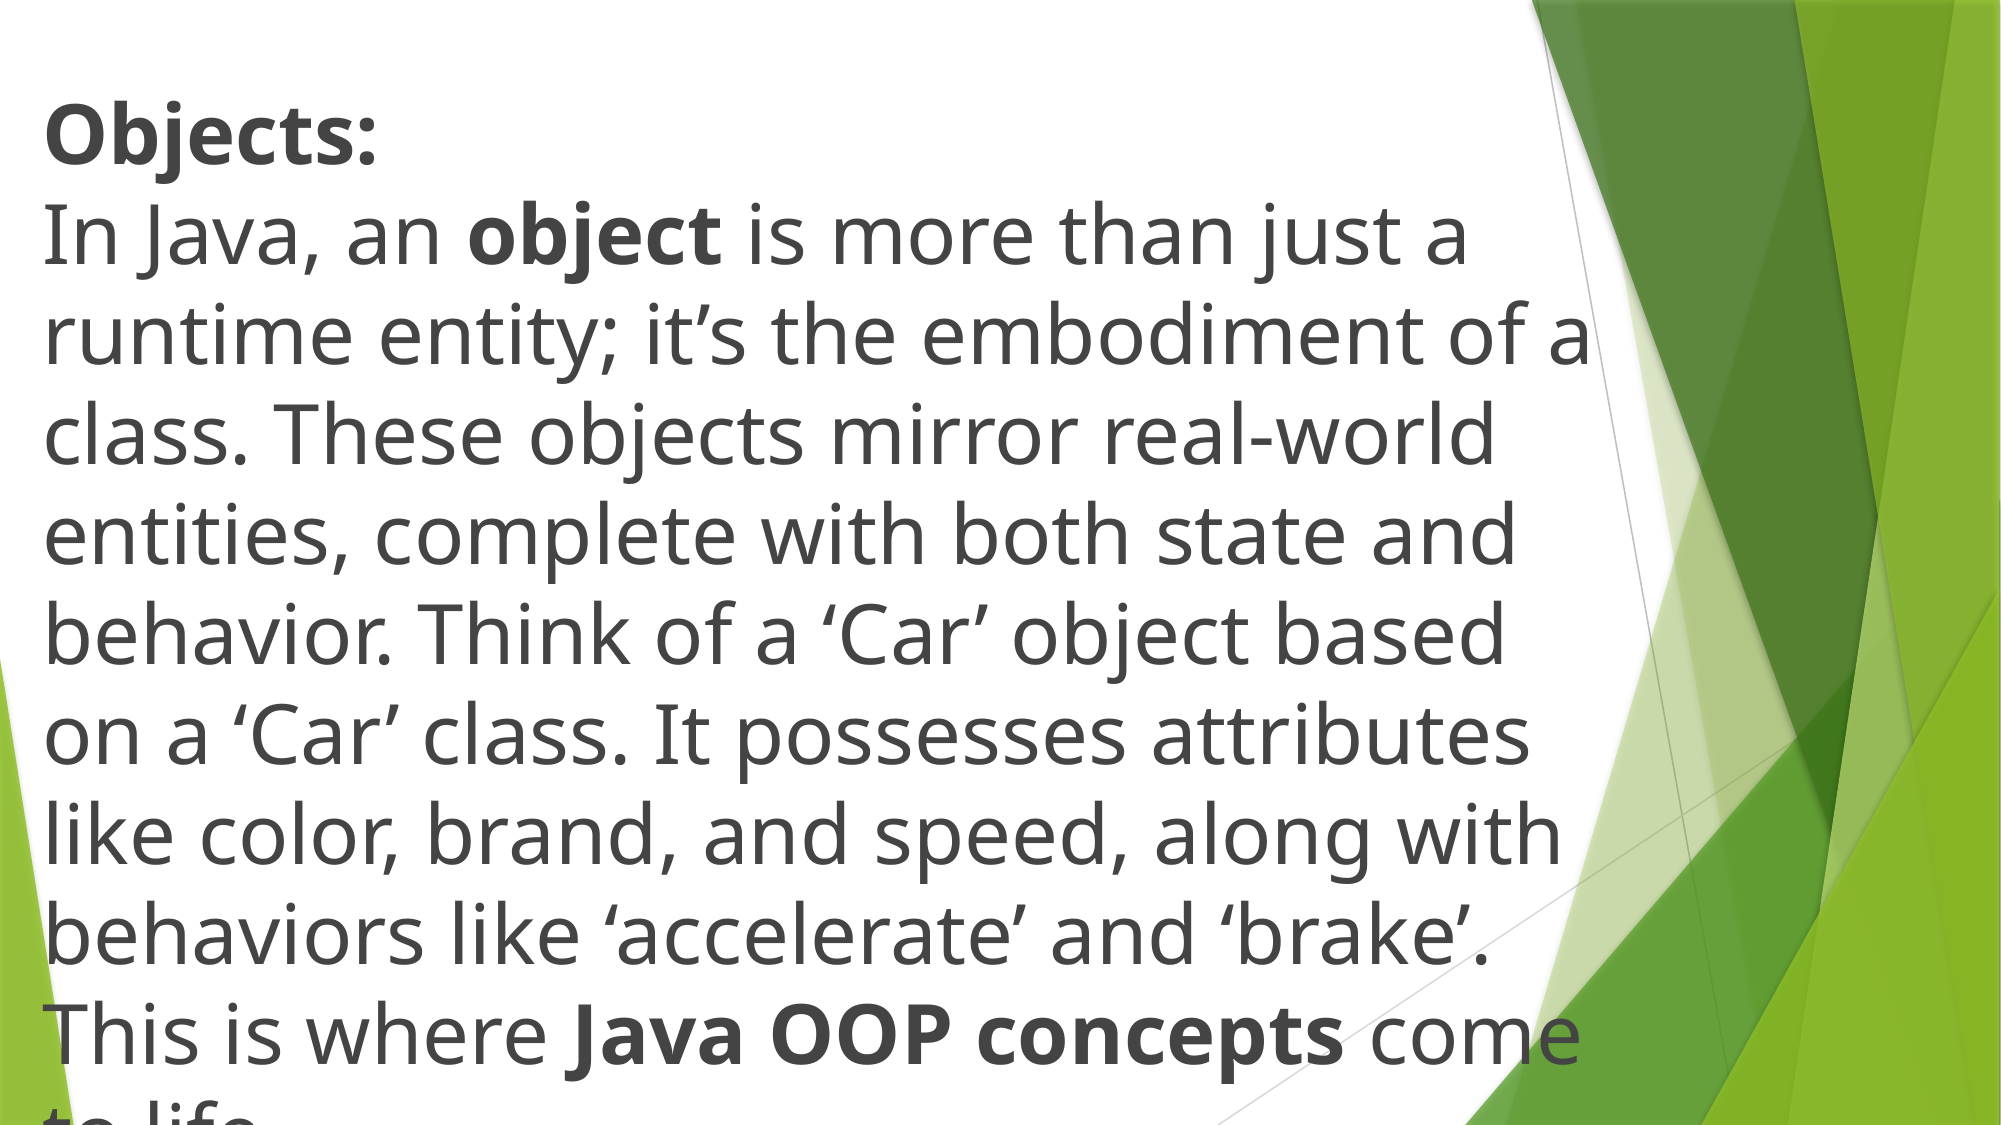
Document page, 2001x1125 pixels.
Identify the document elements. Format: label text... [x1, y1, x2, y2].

text_box Objects: In Java, an object is more than just a runtime entity; it’s the embodiment of a class. These objects mirror real-world entities, complete with both state and behavior. Think of a ‘Car’ object based on a ‘Car’ class. It possesses attributes like color, brand, and speed, along with behaviors like ‘accelerate’ and ‘brake’. This is where Java OOP concepts come to life. [27, 73, 1621, 1125]
